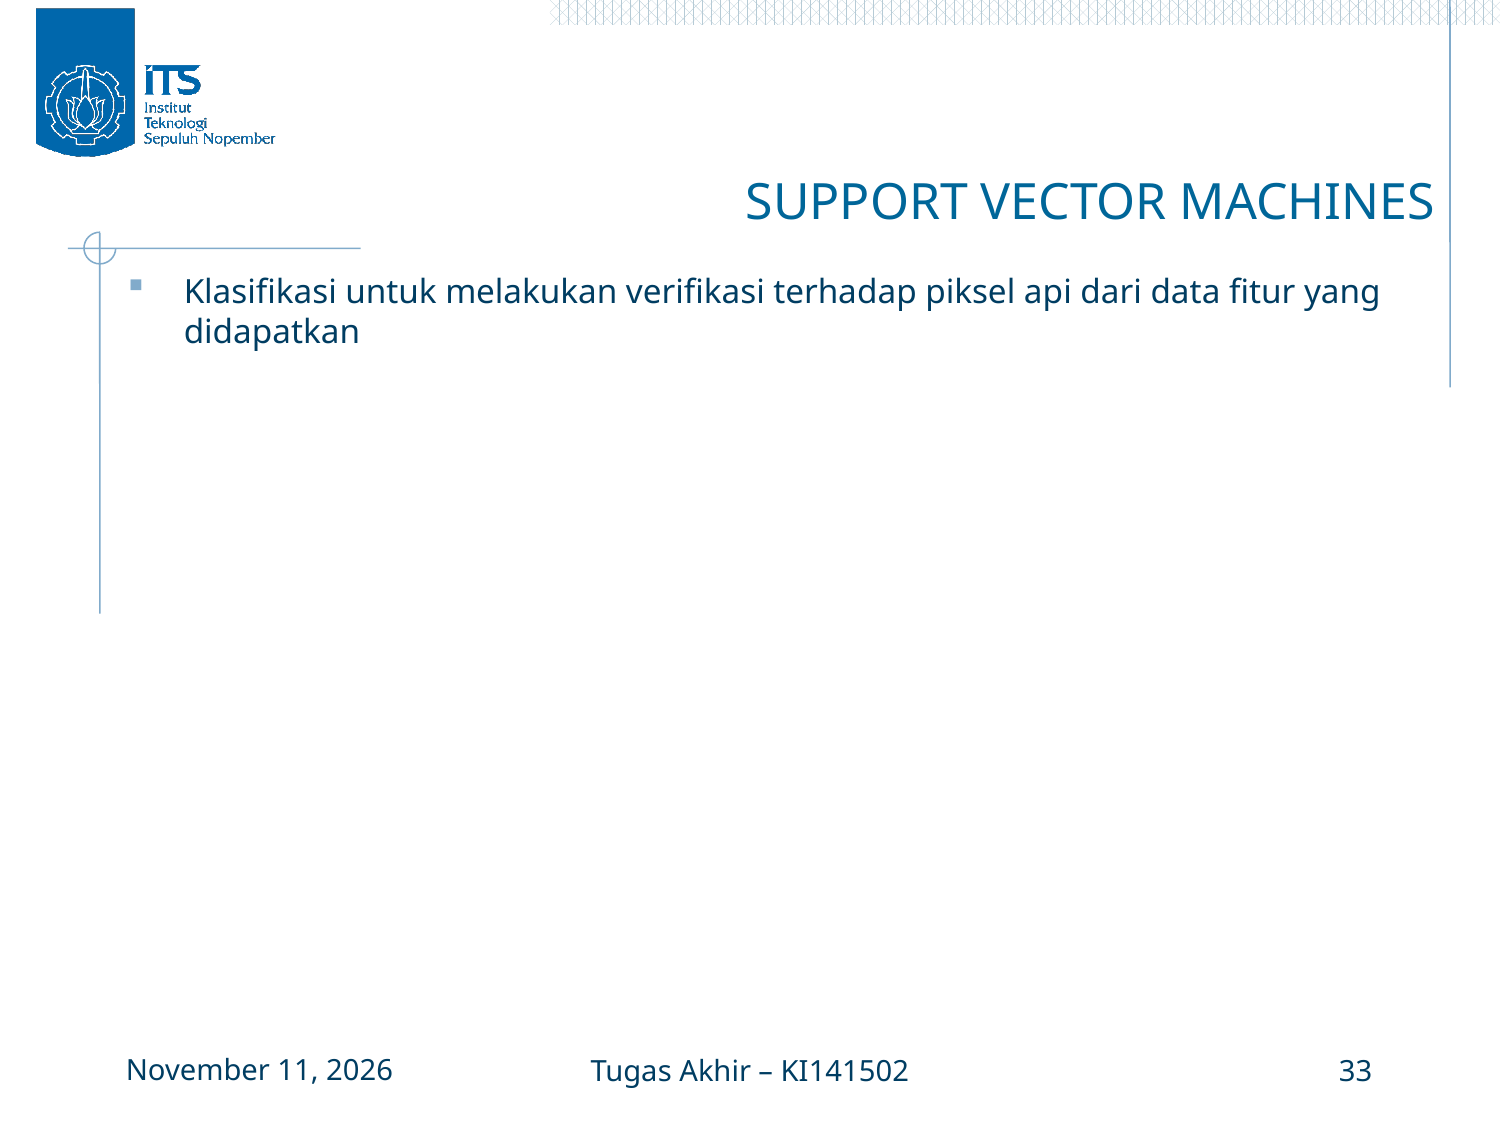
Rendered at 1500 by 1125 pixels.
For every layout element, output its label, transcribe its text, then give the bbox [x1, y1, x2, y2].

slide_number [110, 1023, 424, 1099]
picture [27, 0, 282, 165]
footer Tugas Akhir – KI141502 [512, 1025, 988, 1100]
slide_number 33 [1074, 1025, 1388, 1100]
list Klasifikasi untuk melakukan verifikasi terhadap piksel api dari data fitur yang didapatkan [112, 262, 1413, 988]
title SUPPORT VECTOR MACHINES [174, 50, 1450, 238]
